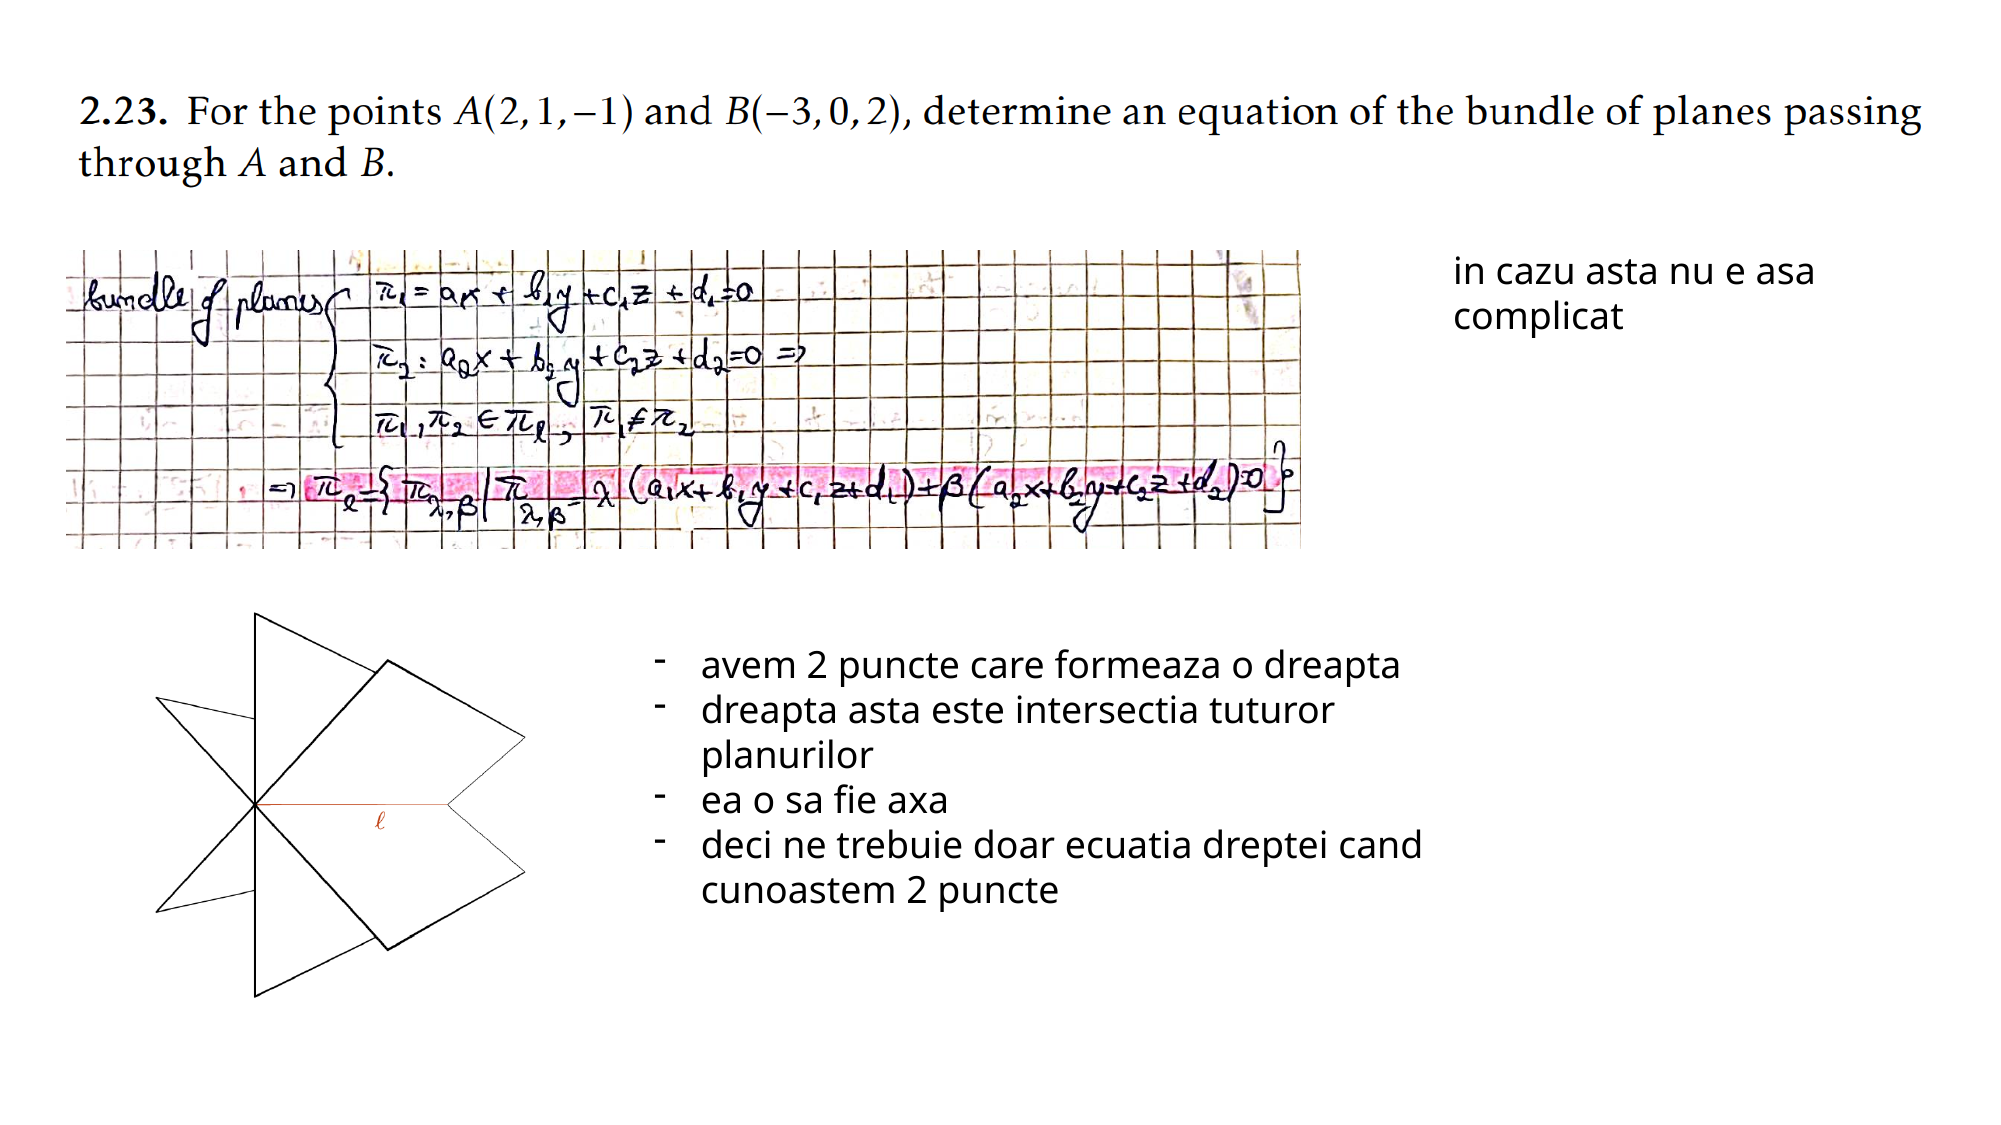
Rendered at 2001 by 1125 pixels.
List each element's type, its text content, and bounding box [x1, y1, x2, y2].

picture [54, 53, 1946, 214]
picture [65, 585, 585, 1012]
text_box avem 2 puncte care formeaza o dreapta dreapta asta este intersectia tuturor planurilor ea o sa fie axa deci ne trebuie doar ecuatia dreptei cand cunoastem 2 puncte [639, 633, 1487, 919]
picture [65, 250, 1302, 549]
text_box in cazu asta nu e asa complicat [1438, 239, 1885, 345]
